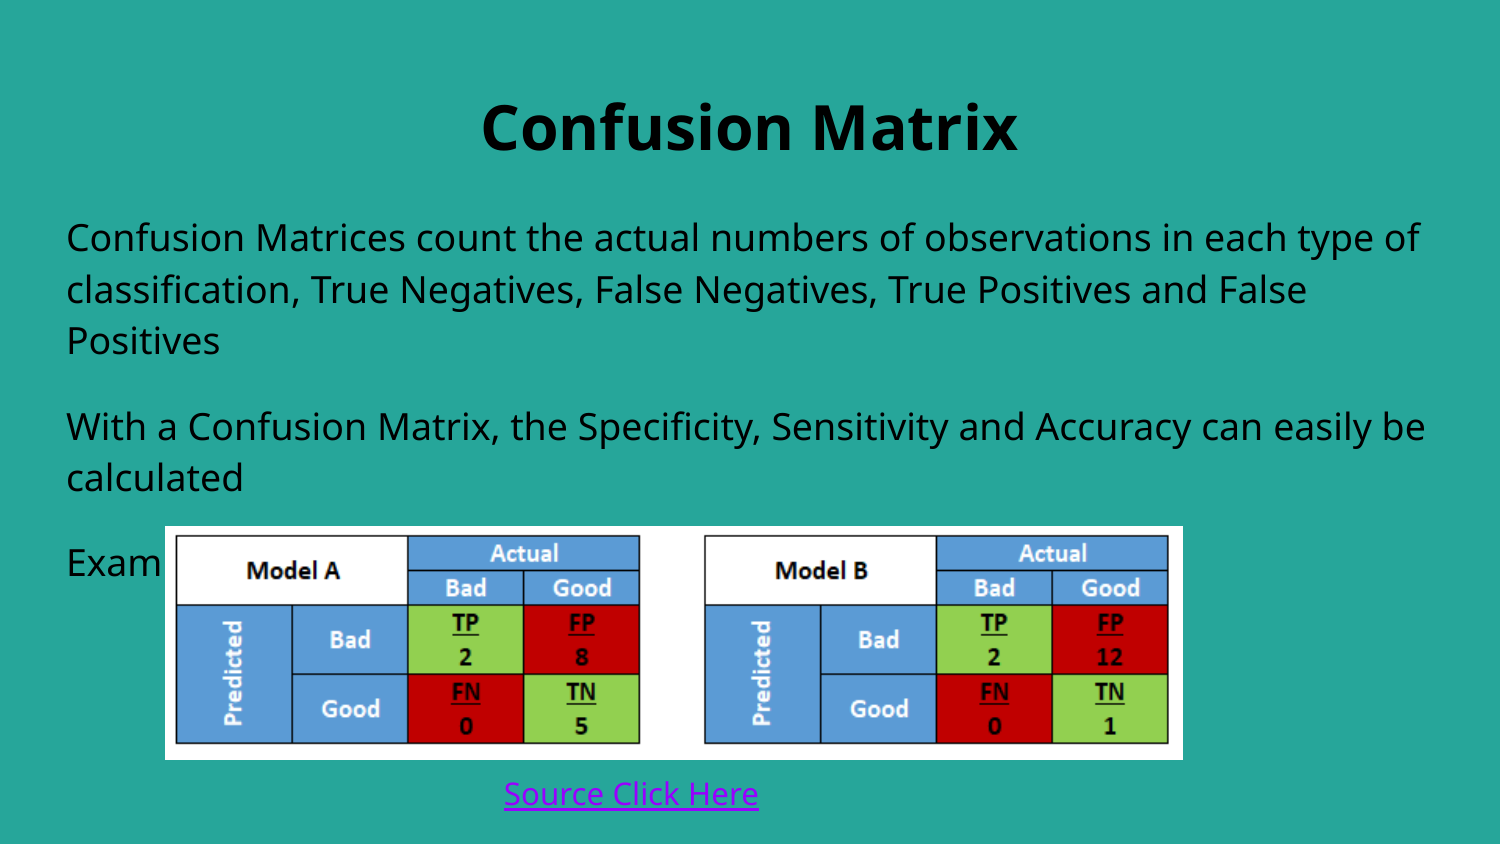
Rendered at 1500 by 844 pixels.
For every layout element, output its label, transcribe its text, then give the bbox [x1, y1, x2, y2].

text_box Source Click Here [428, 768, 836, 816]
picture [165, 526, 1184, 760]
title Confusion Matrix [51, 72, 1449, 174]
list Confusion Matrices count the actual numbers of observations in each type of classification, True Negatives, False Negatives, True Positives and False Positives With a Confusion Matrix, the Specificity, Sensitivity and Accuracy can easily be calculated Example: Confusion Matrices to compare 2 Models [51, 192, 1449, 750]
